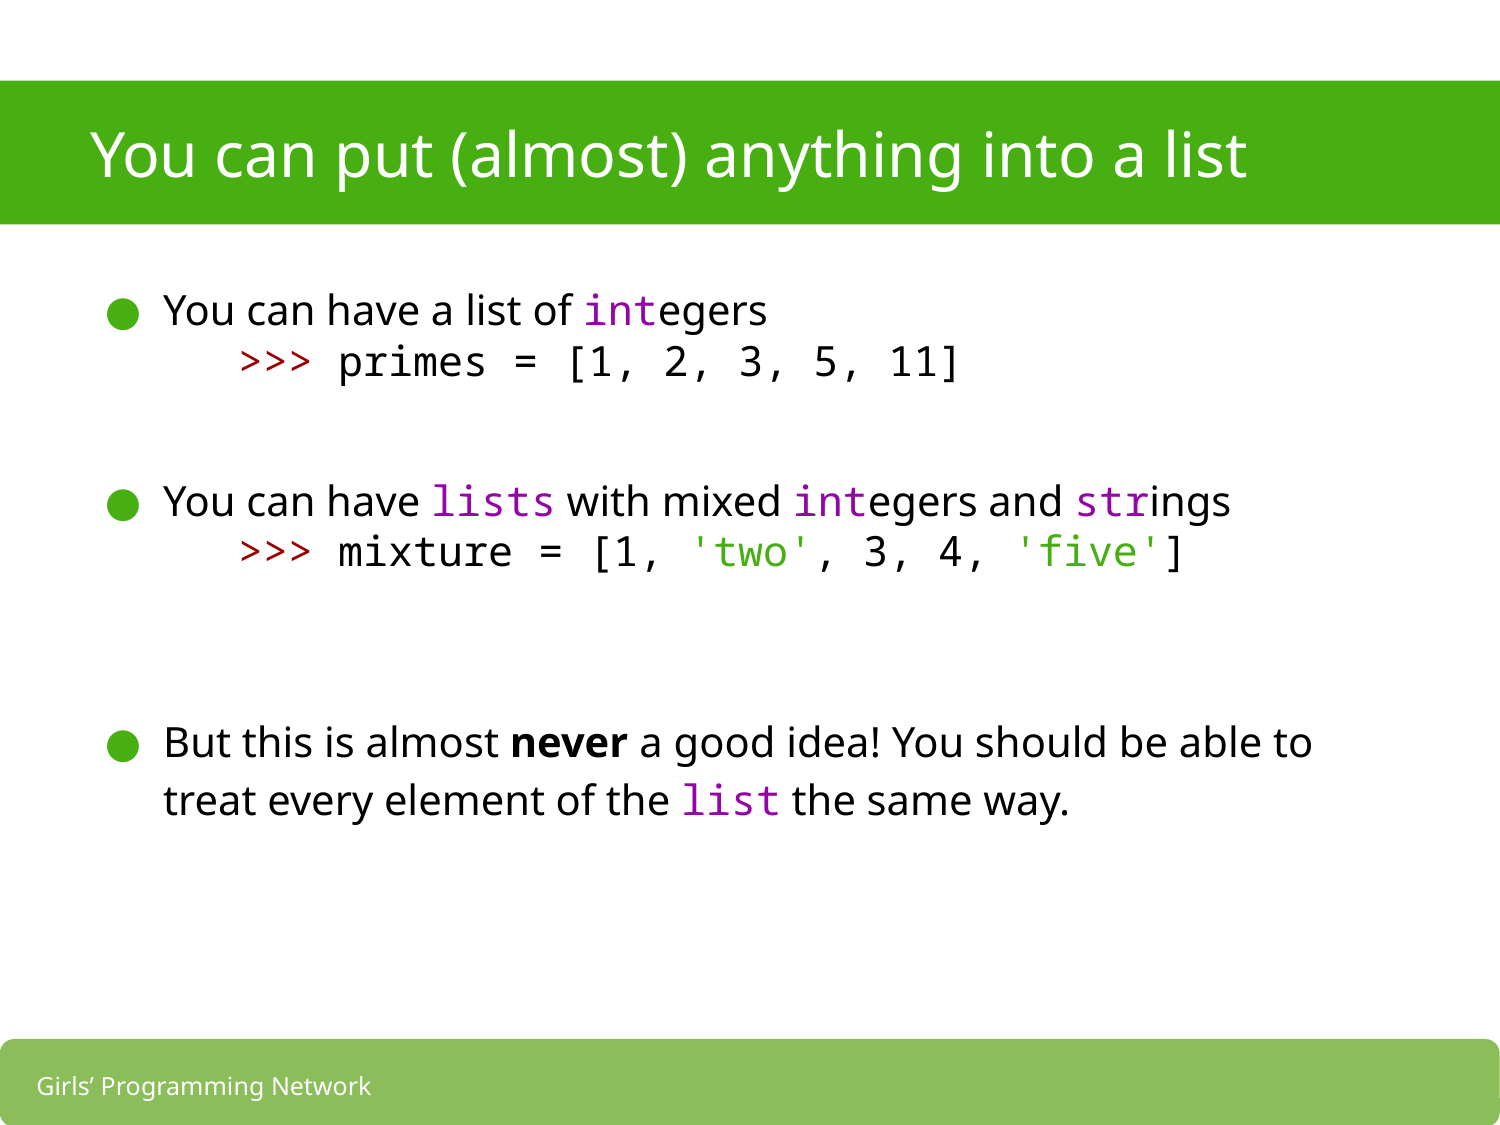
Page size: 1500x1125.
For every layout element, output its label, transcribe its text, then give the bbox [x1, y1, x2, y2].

title You can put (almost) anything into a list [75, 80, 1425, 225]
list You can have a list of integers >>> primes = [1, 2, 3, 5, 11] You can have lists with mixed integers and strings >>> mixture = [1, 'two', 3, 4, 'five'] But this is almost never a good idea! You should be able to treat every element of the list the same way. [73, 261, 1423, 1008]
